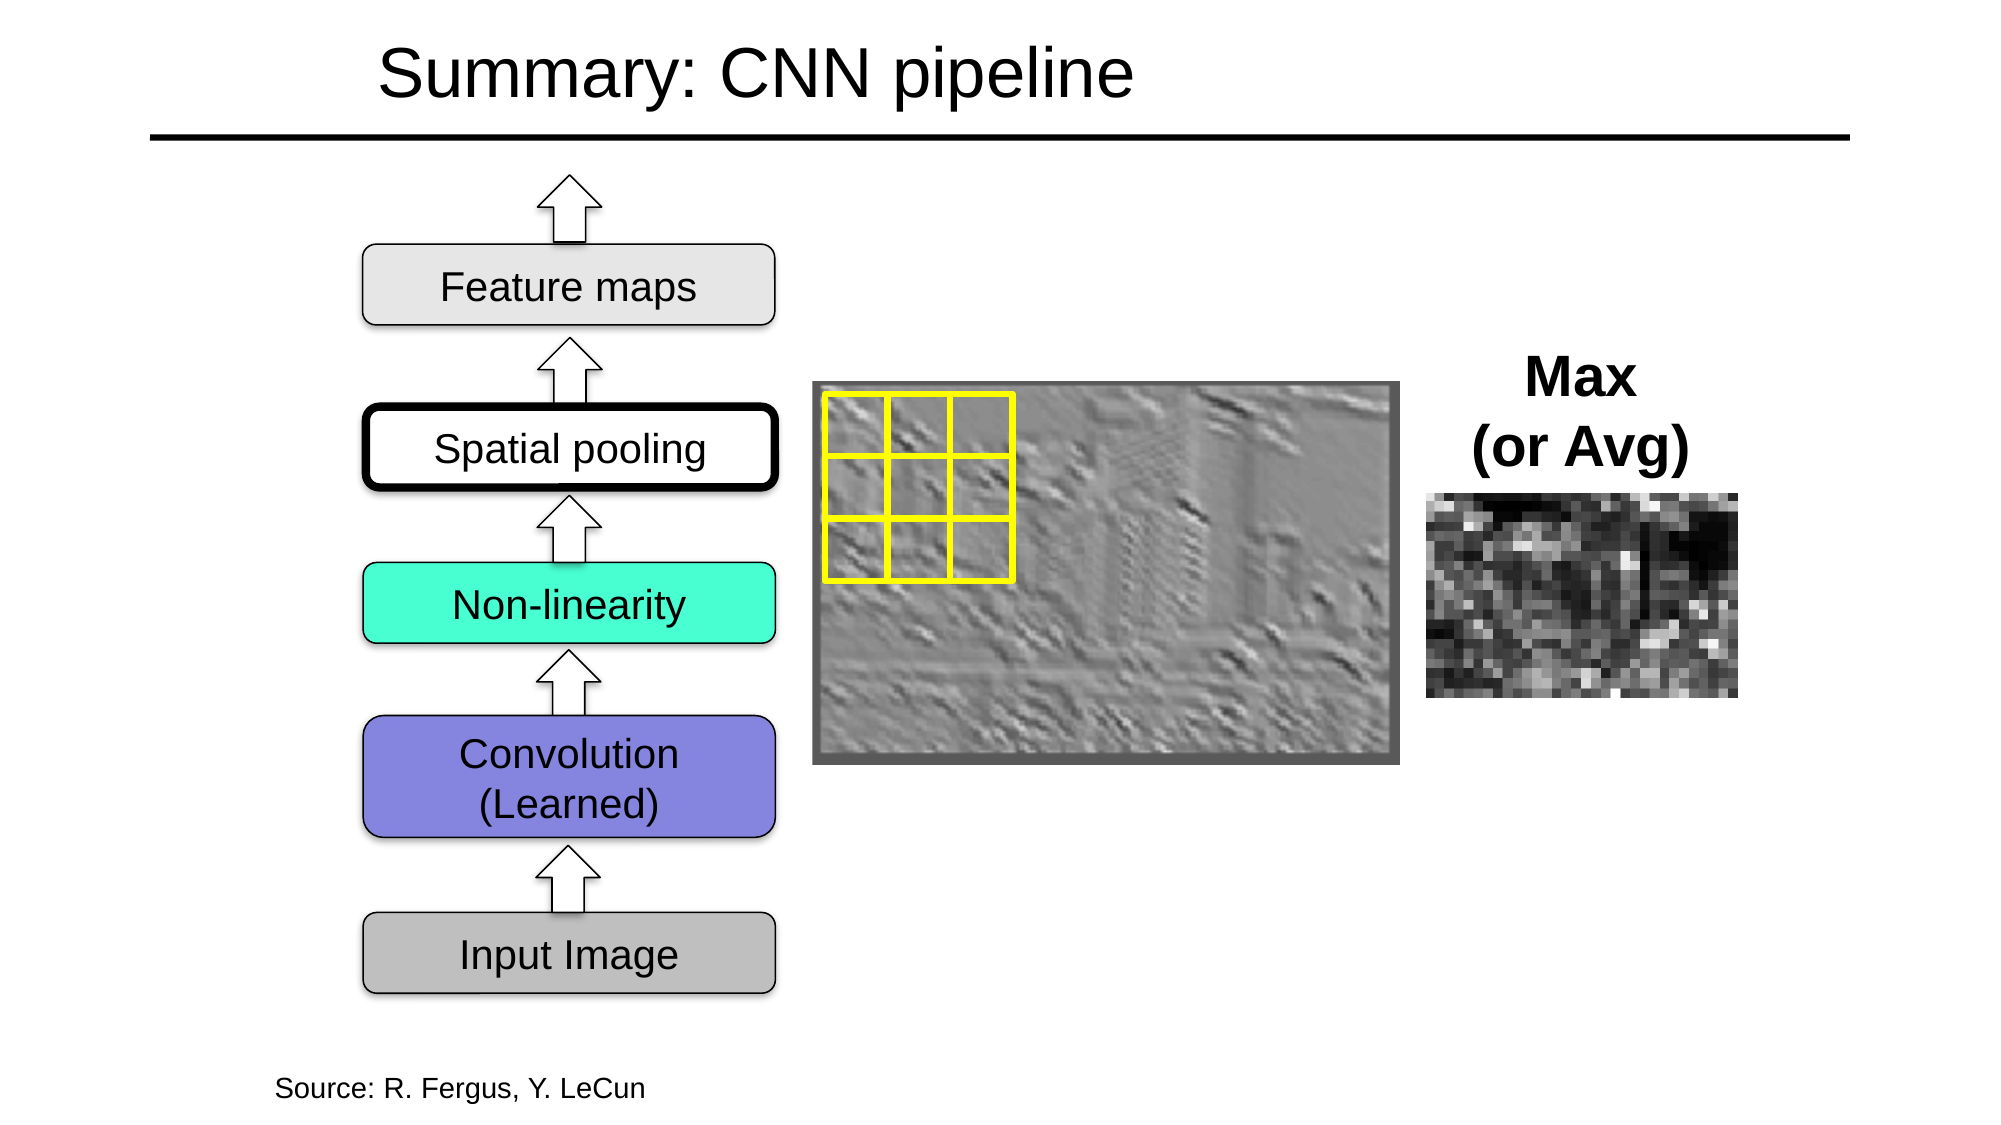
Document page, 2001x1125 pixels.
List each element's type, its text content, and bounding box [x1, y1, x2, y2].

text_box Source: R. Fergus, Y. LeCun [259, 1062, 662, 1113]
text_box Input Image [362, 911, 777, 995]
picture [812, 380, 1401, 765]
text_box Convolution (Learned) [362, 714, 777, 839]
title Summary: CNN pipeline [362, 0, 1788, 138]
text_box [535, 844, 601, 914]
text_box [535, 652, 602, 713]
text_box [537, 336, 603, 404]
picture [1424, 491, 1739, 700]
text_box [536, 494, 603, 564]
text_box Feature maps [361, 243, 776, 326]
text_box Max (or Avg) [1374, 330, 1713, 486]
text_box Non-linearity [362, 561, 777, 644]
text_box Spatial pooling [365, 405, 776, 489]
text_box [536, 174, 603, 243]
